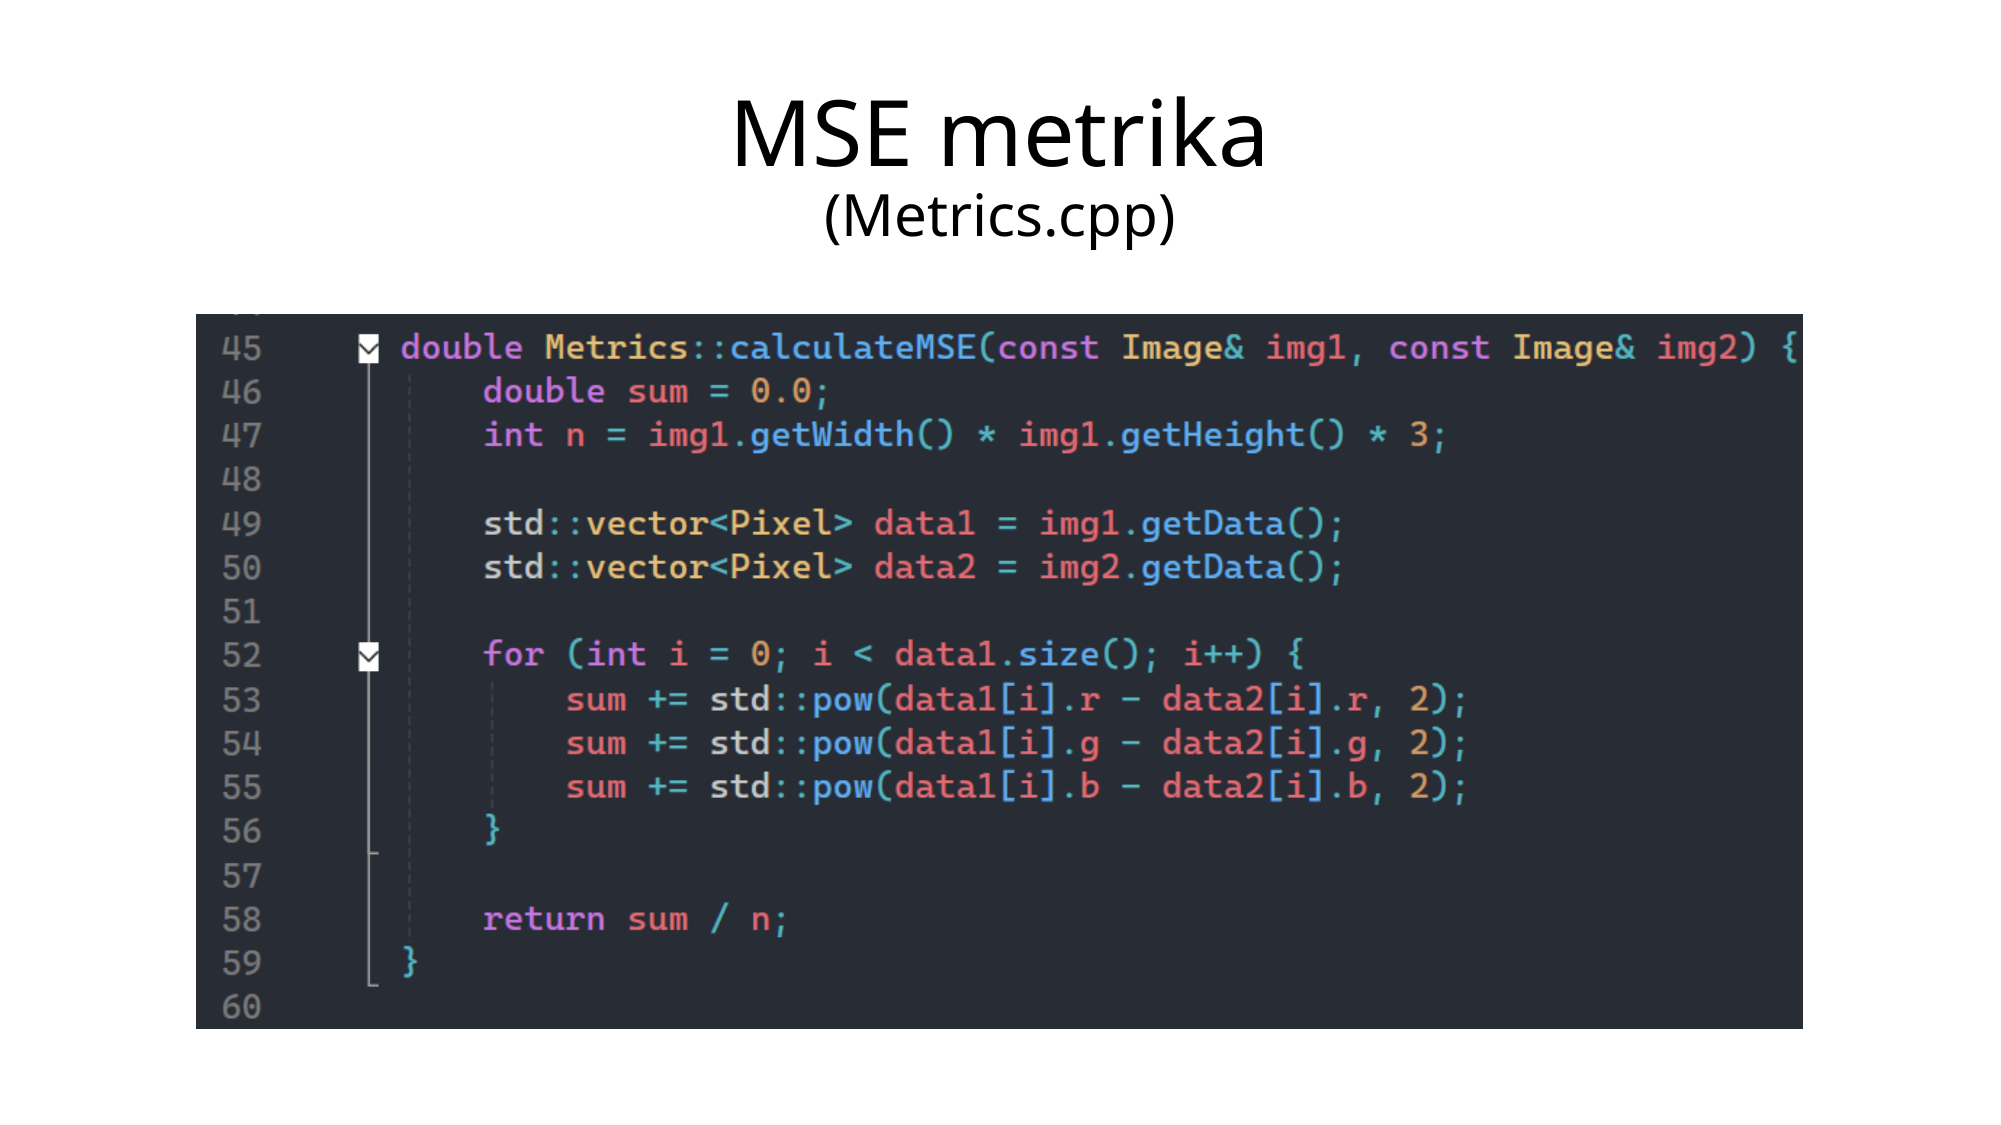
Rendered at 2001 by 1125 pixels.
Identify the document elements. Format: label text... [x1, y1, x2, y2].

title MSE metrika (Metrics.cpp) [137, 59, 1863, 278]
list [196, 314, 1803, 1029]
